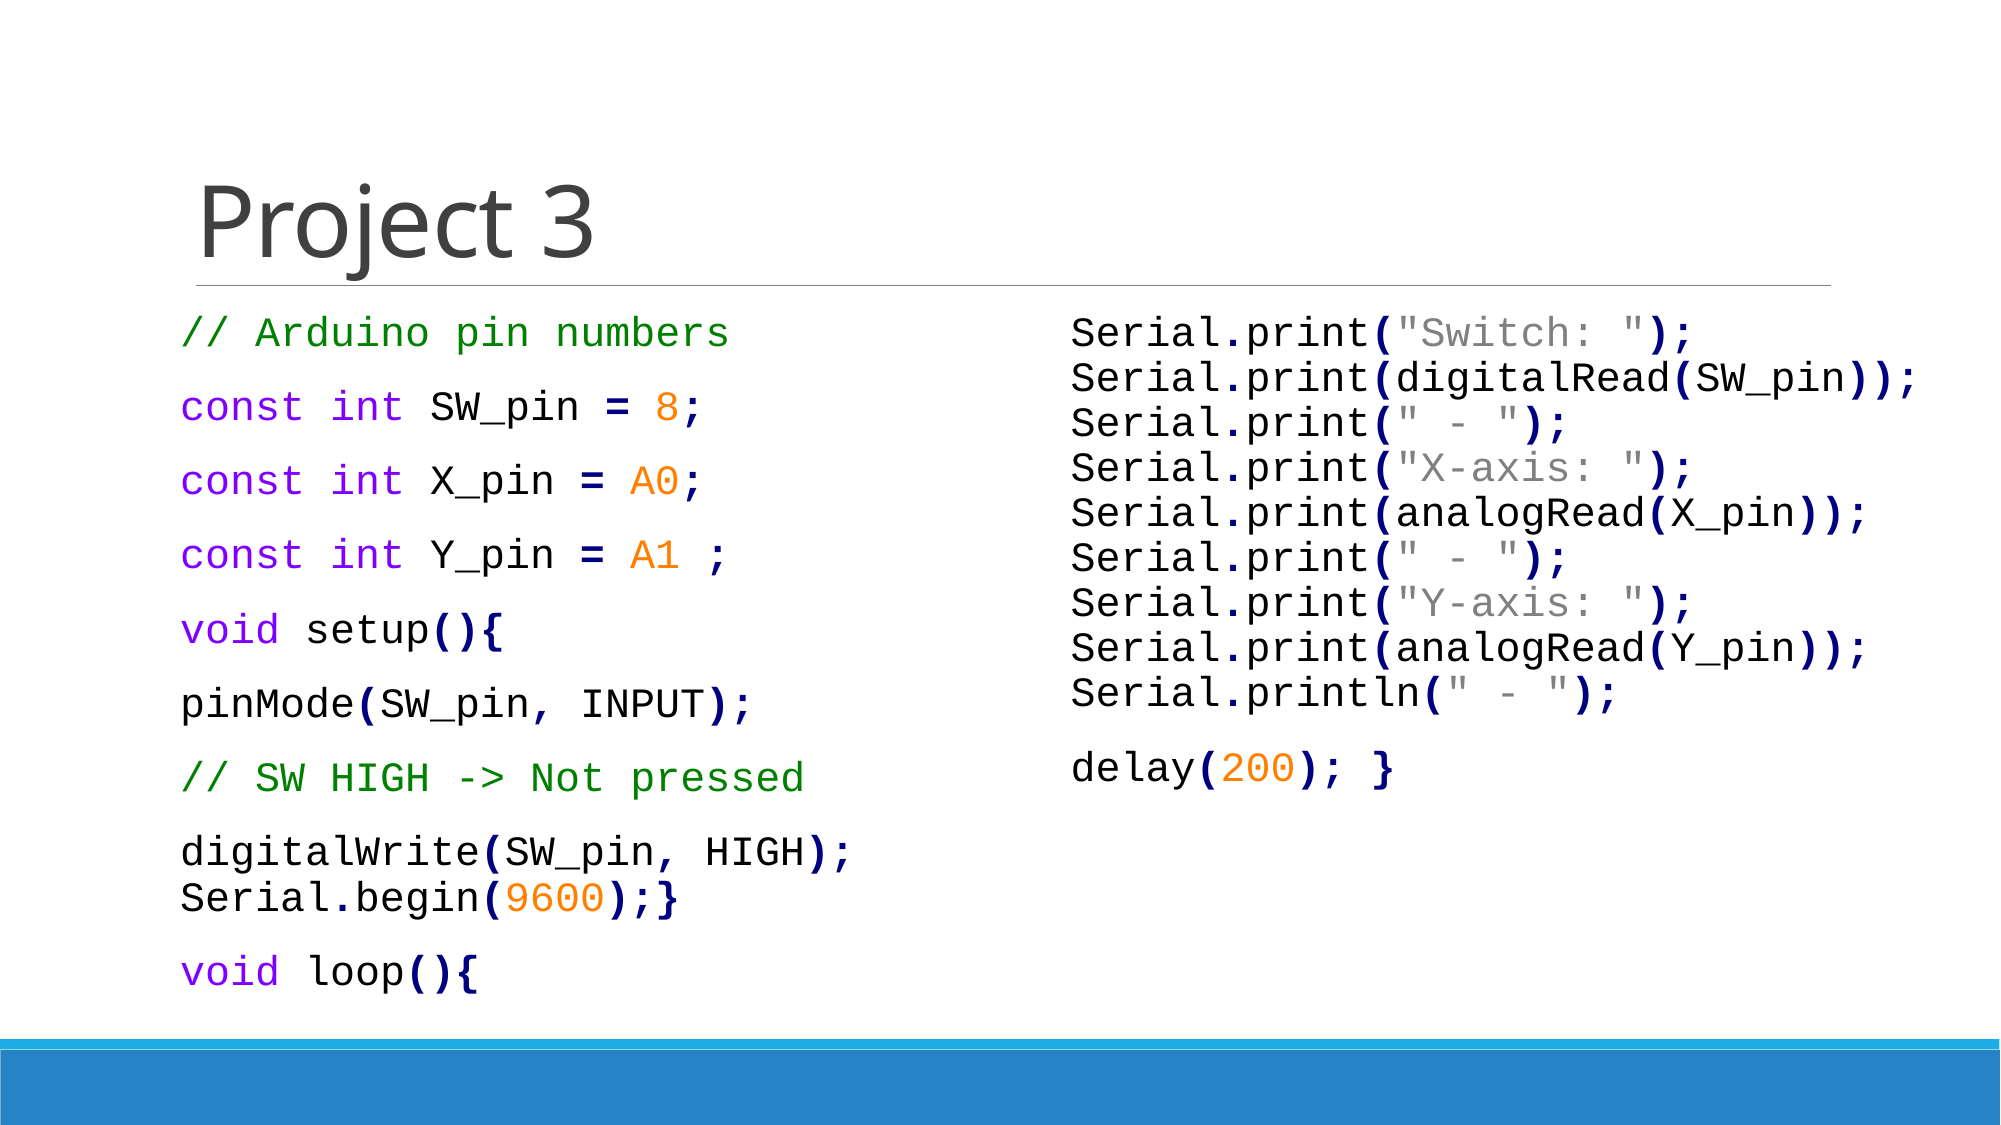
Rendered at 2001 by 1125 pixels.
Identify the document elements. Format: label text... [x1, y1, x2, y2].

list // Arduino pin numbers const int SW_pin = 8; const int X_pin = Α0; const int Y_pin = Α1 ; void setup(){ pinMode(SW_pin, INPUT); // SW HIGH -> Not pressed digitalWrite(SW_pin, HIGH); Serial.begin(9600);} void loop(){ Serial.print("Switch: "); Serial.print(digitalRead(SW_pin)); Serial.print(" - "); Serial.print("X-axis: "); Serial.print(analogRead(X_pin)); Serial.print(" - "); Serial.print("Y-axis: "); Serial.print(analogRead(Y_pin)); Serial.println(" - "); delay(200); } [180, 302, 1962, 1033]
title Project 3 [180, 47, 1830, 285]
